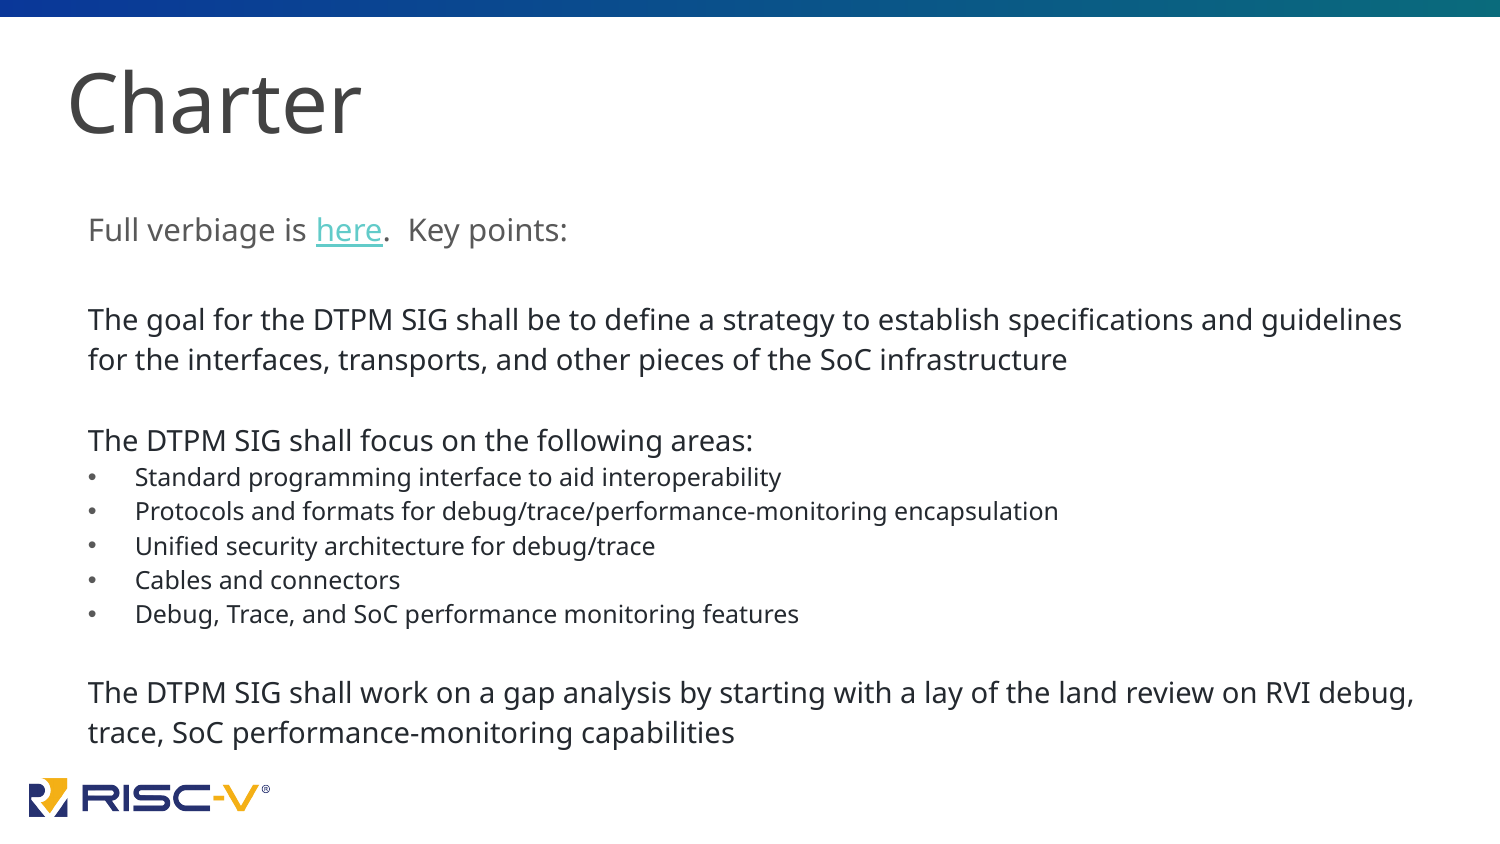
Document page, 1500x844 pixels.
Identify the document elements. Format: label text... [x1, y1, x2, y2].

list Full verbiage is here. Key points: The goal for the DTPM SIG shall be to define a strategy to establish specifications and guidelines for the interfaces, transports, and other pieces of the SoC infrastructure The DTPM SIG shall focus on the following areas: Standard programming interface to aid interoperability Protocols and formats for debug/trace/performance-monitoring encapsulation Unified security architecture for debug/trace Cables and connectors Debug, Trace, and SoC performance monitoring features The DTPM SIG shall work on a gap analysis by starting with a lay of the land review on RVI debug, trace, SoC performance-monitoring capabilities [51, 189, 1449, 750]
picture [29, 778, 270, 817]
title Charter [51, 35, 1449, 159]
